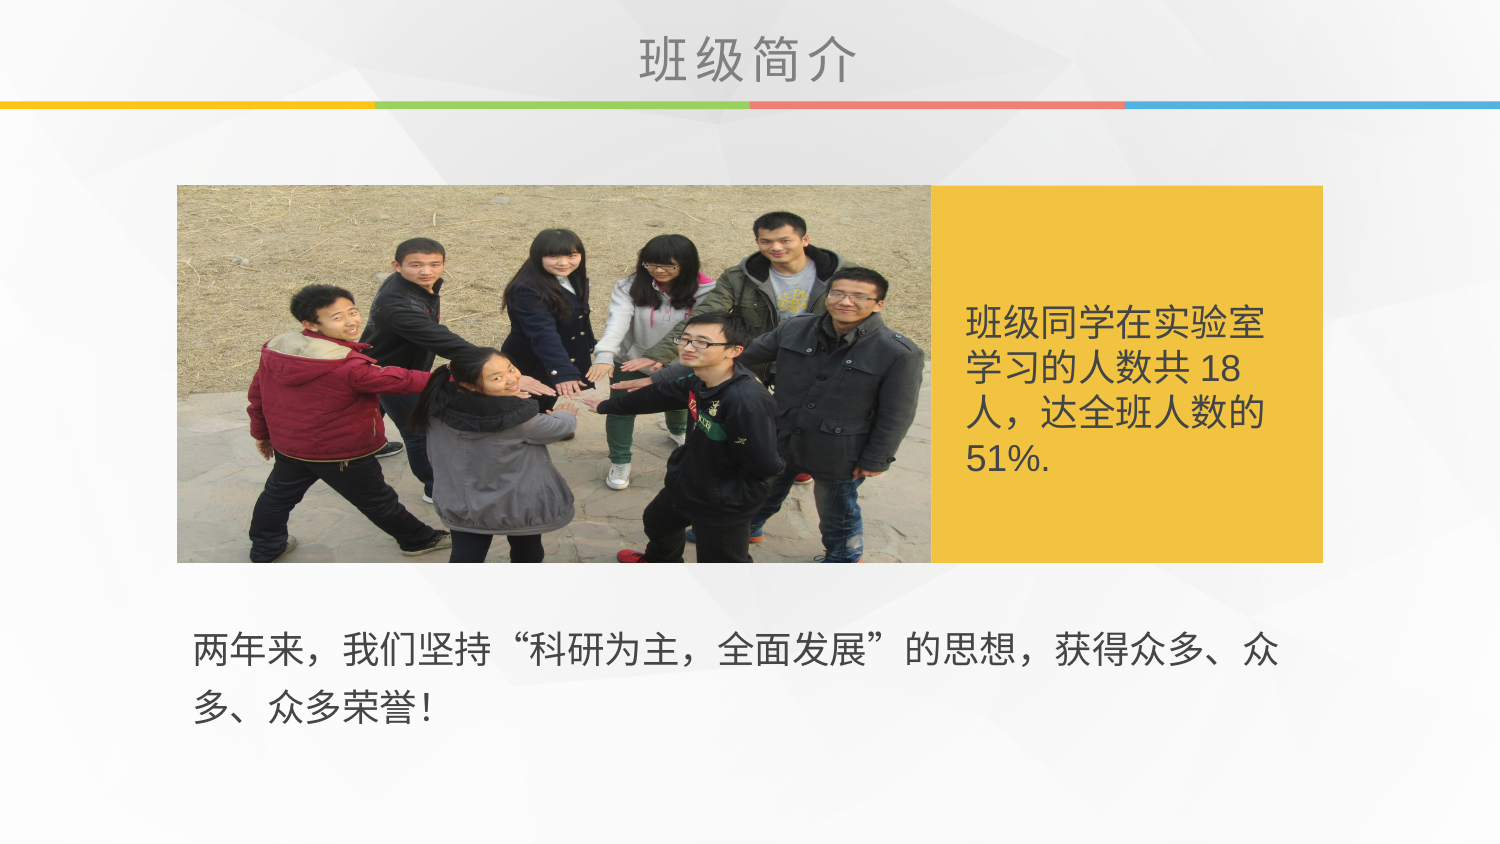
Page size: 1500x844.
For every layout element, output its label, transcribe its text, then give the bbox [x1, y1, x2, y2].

text_box [176, 185, 930, 564]
text_box 班级同学在实验室学习的人数共18人，达全班人数的51%. [950, 291, 1294, 487]
text_box [930, 185, 1324, 564]
title 班级简介 [78, 22, 1419, 102]
text_box 两年来，我们坚持“科研为主，全面发展”的思想，获得众多、众多、众多荣誉！ [177, 605, 1323, 793]
